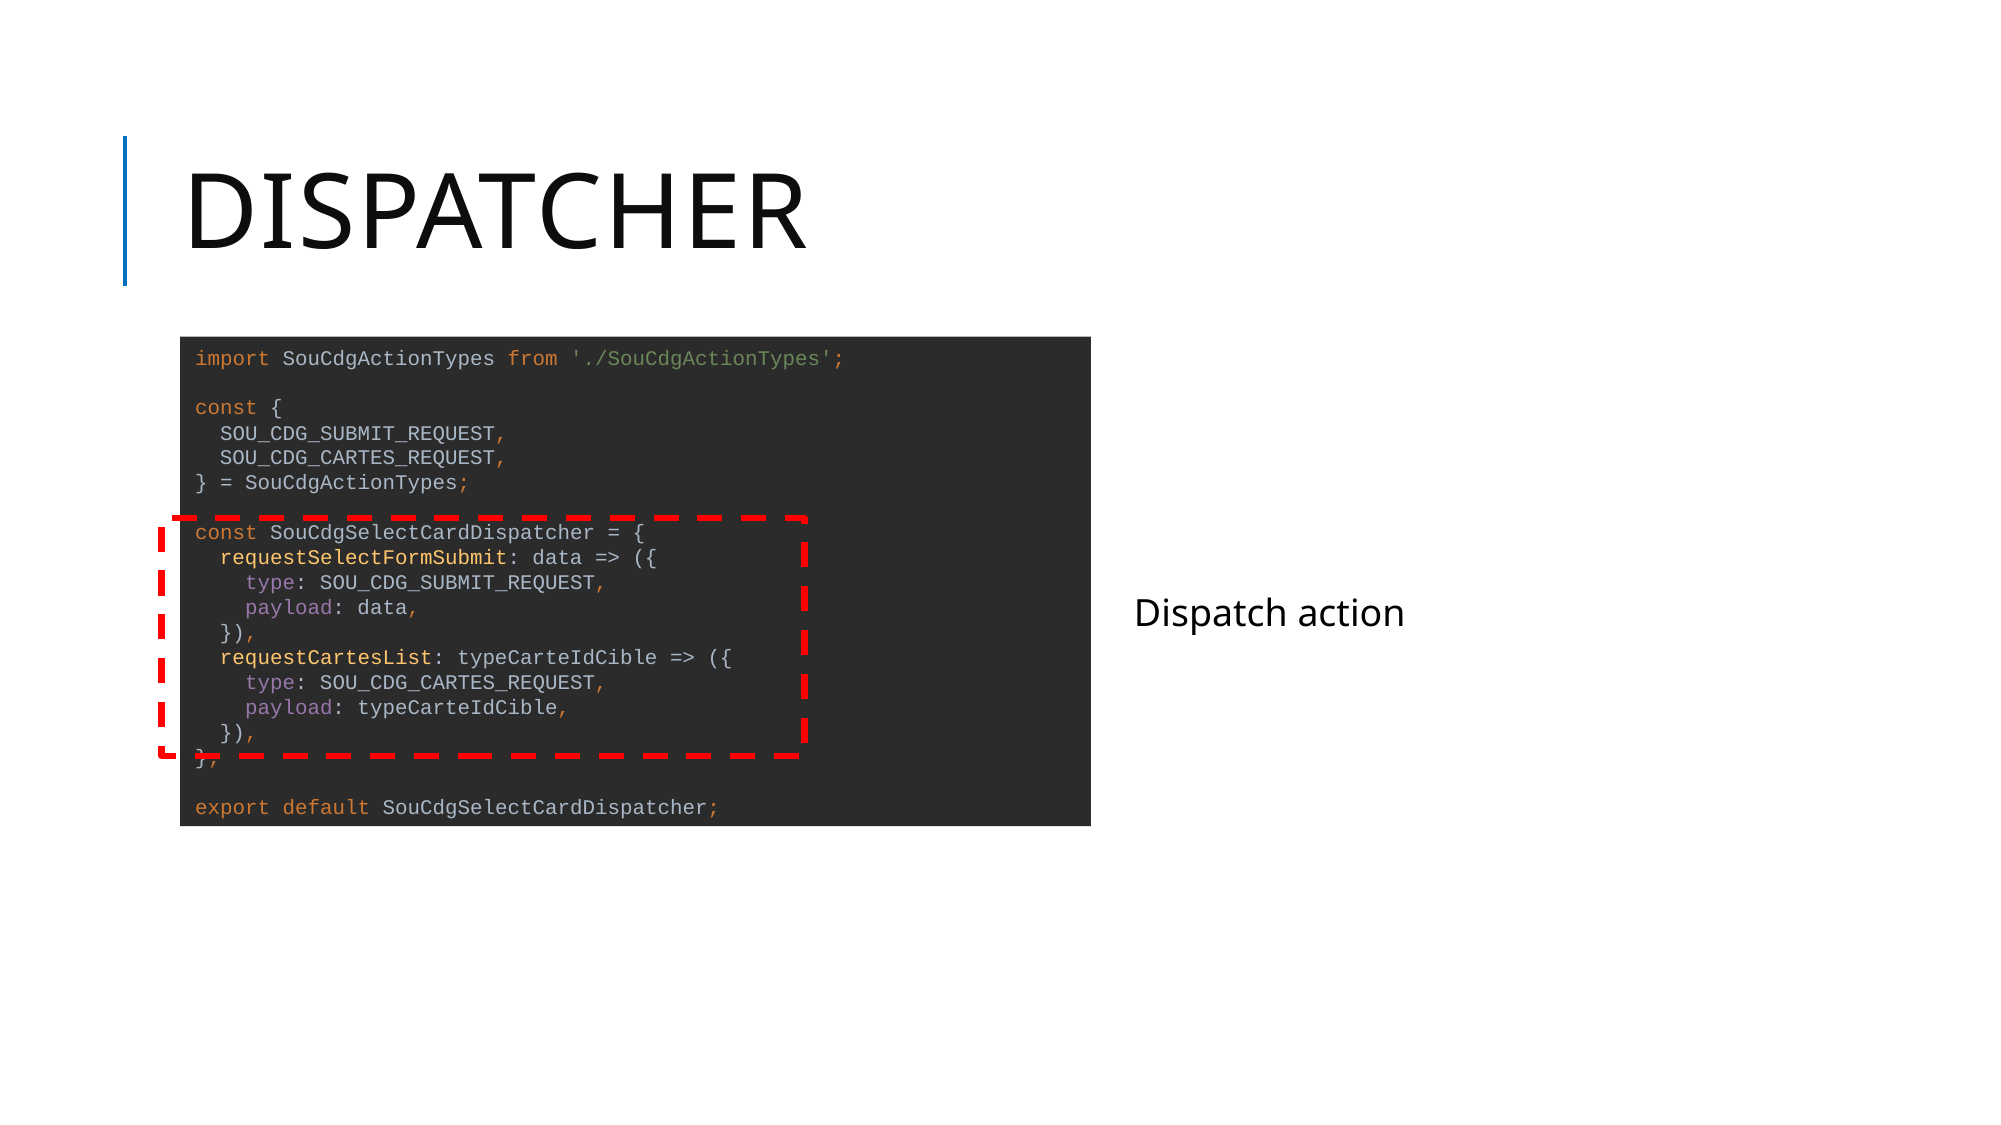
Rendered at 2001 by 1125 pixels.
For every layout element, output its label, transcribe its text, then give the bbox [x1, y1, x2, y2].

text_box import SouCdgActionTypes from './SouCdgActionTypes'; const { SOU_CDG_SUBMIT_REQUEST, SOU_CDG_CARTES_REQUEST, } = SouCdgActionTypes; const SouCdgSelectCardDispatcher = { requestSelectFormSubmit: data => ({ type: SOU_CDG_SUBMIT_REQUEST, payload: data, }), requestCartesList: typeCarteIdCible => ({ type: SOU_CDG_CARTES_REQUEST, payload: typeCarteIdCible, }), }; export default SouCdgSelectCardDispatcher; [180, 336, 1091, 827]
text_box Dispatch action [1119, 581, 1421, 642]
title Dispatcher [168, 96, 1763, 342]
text_box [160, 517, 806, 757]
